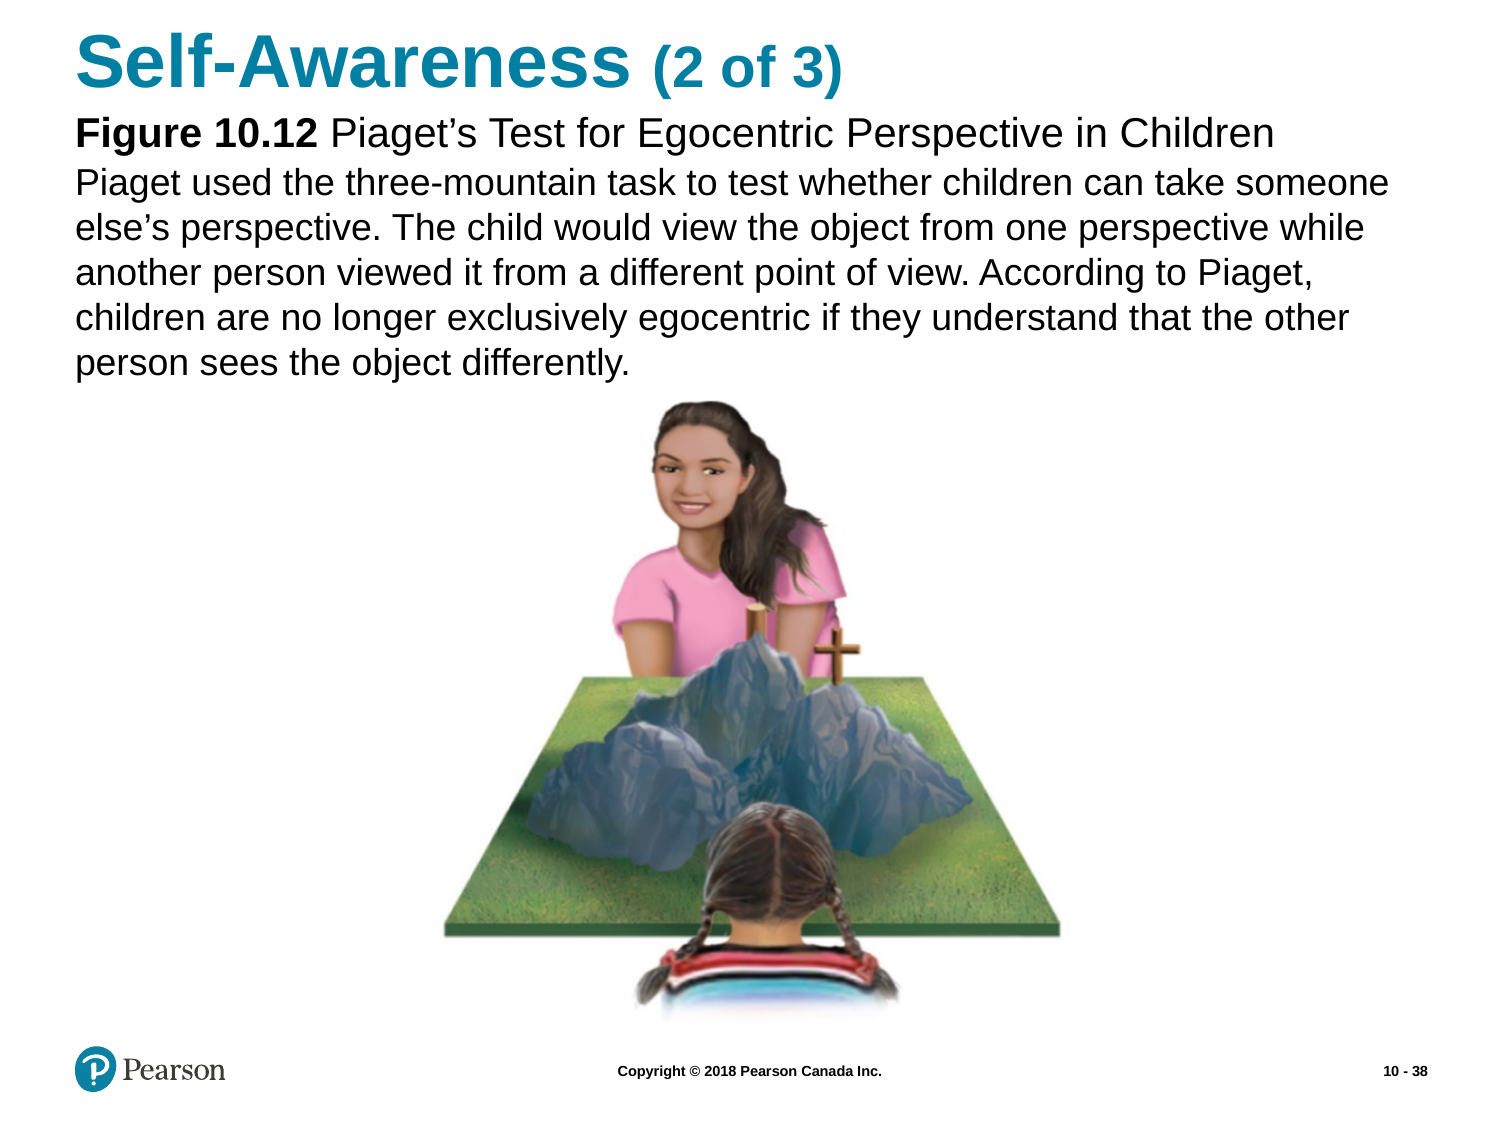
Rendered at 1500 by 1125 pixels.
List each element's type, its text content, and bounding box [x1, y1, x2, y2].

picture [431, 390, 1074, 1037]
title Self-Awareness (2 of 3) [75, 9, 1425, 105]
list Figure 10.12 Piaget’s Test for Egocentric Perspective in Children [75, 105, 1425, 157]
list Piaget used the three-mountain task to test whether children can take someone else’s perspective. The child would view the object from one perspective while another person viewed it from a different point of view. According to Piaget, children are no longer exclusively egocentric if they understand that the other person sees the object differently. [75, 157, 1427, 391]
